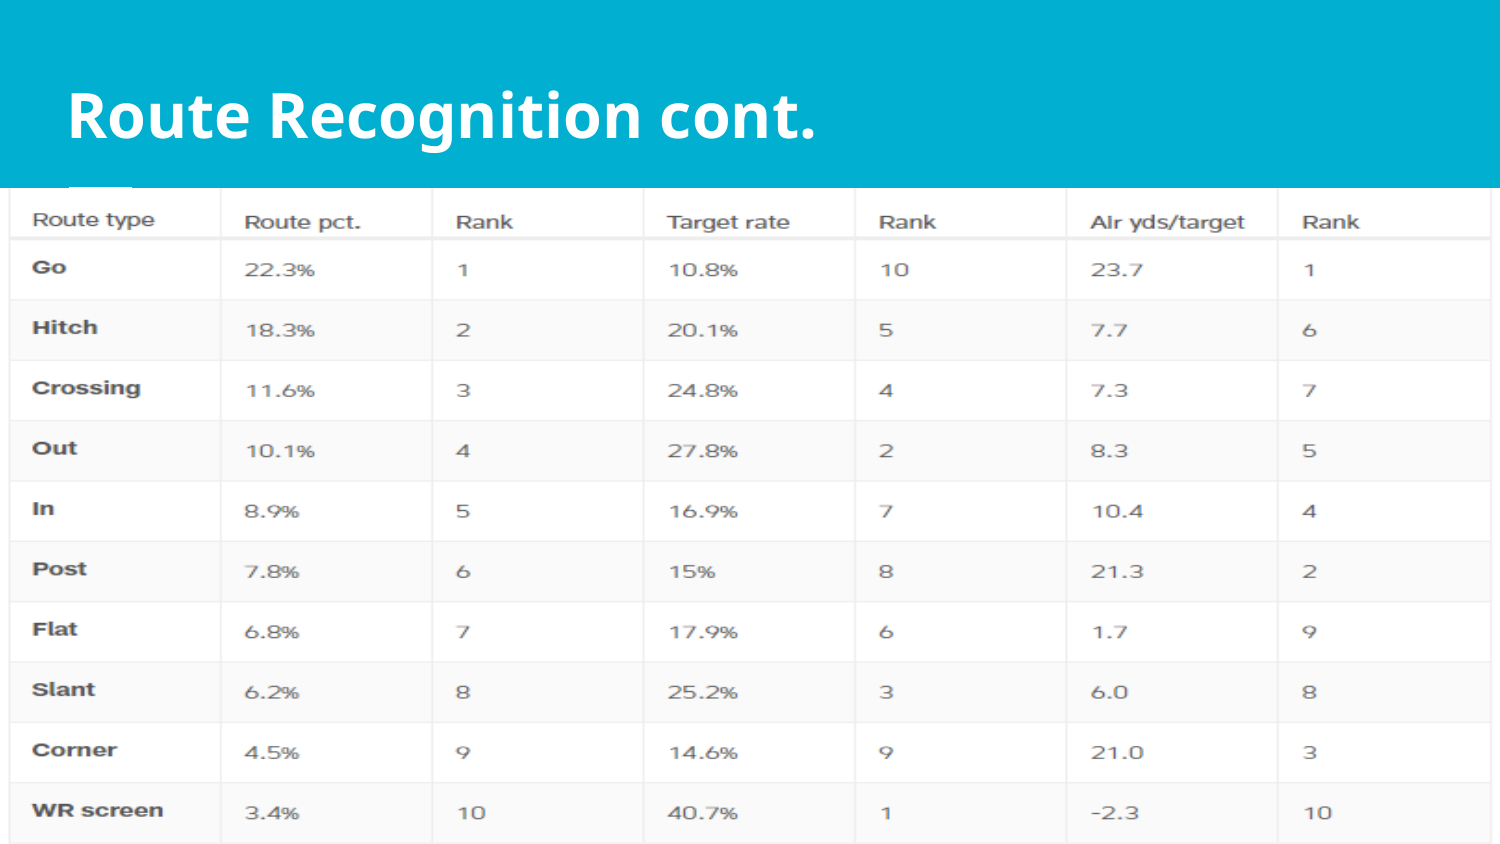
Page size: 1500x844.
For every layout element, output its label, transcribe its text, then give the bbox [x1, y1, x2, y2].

picture [0, 188, 1500, 844]
title Route Recognition cont. [51, 61, 1449, 167]
